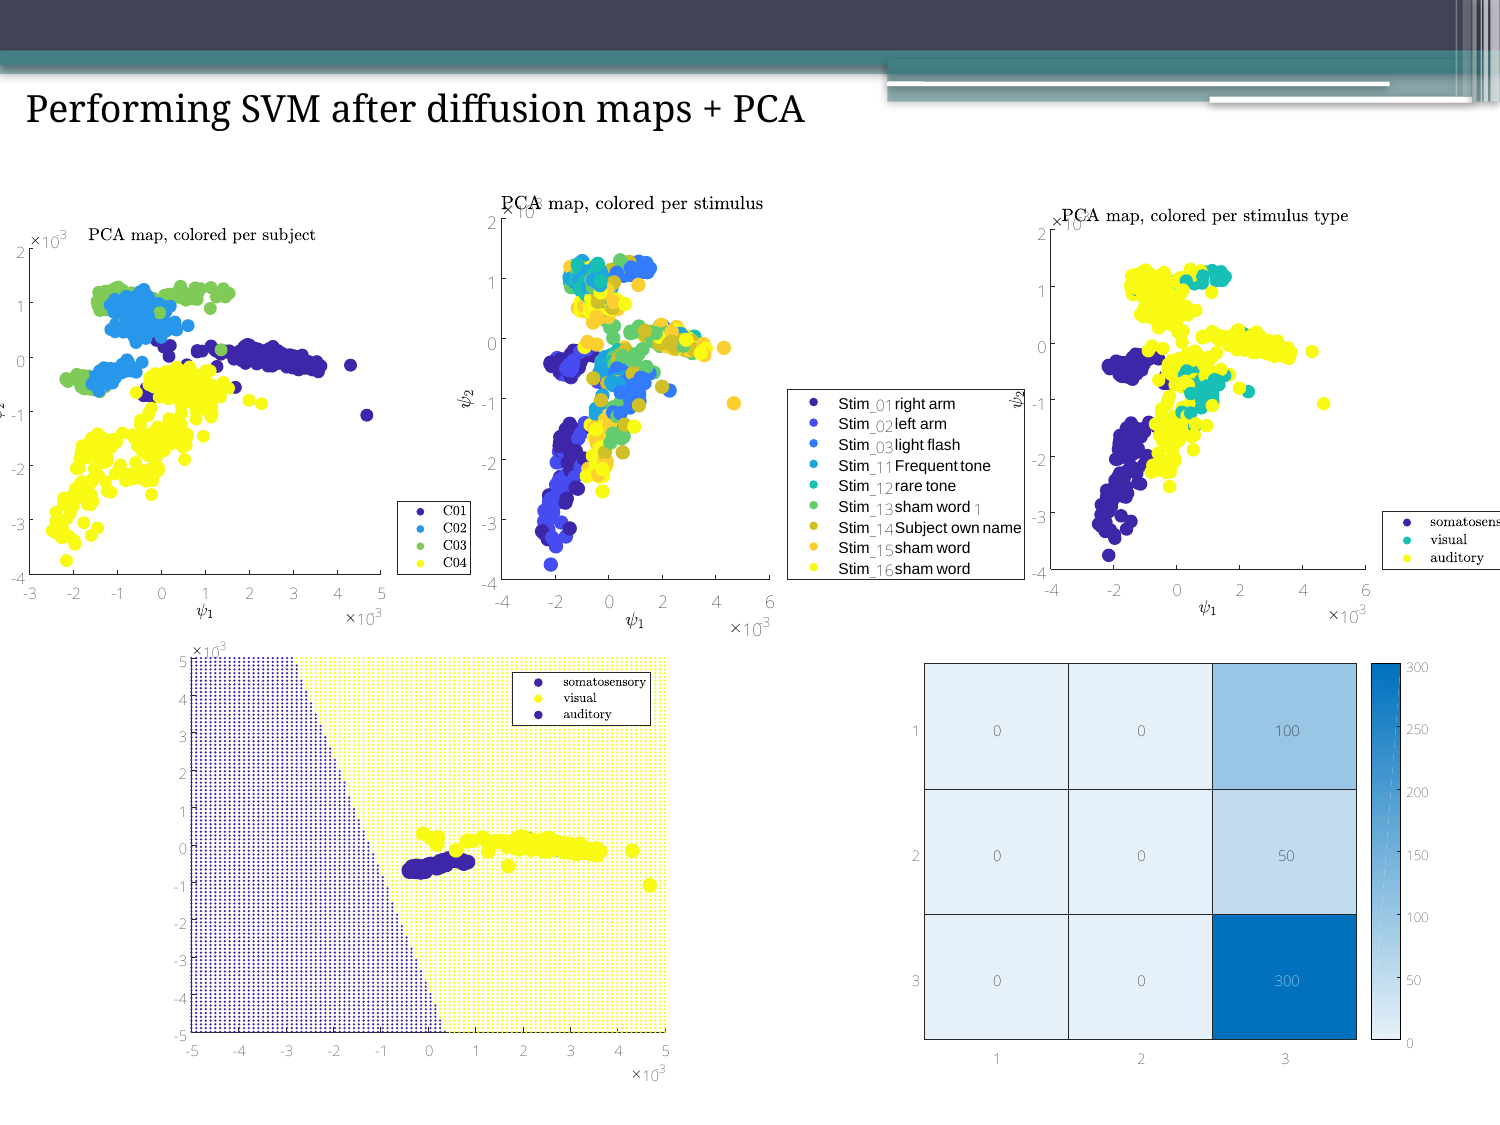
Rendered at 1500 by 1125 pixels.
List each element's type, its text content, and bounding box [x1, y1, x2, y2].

picture [0, 184, 1500, 1090]
text_box Performing SVM after diffusion maps + PCA [0, 78, 821, 138]
